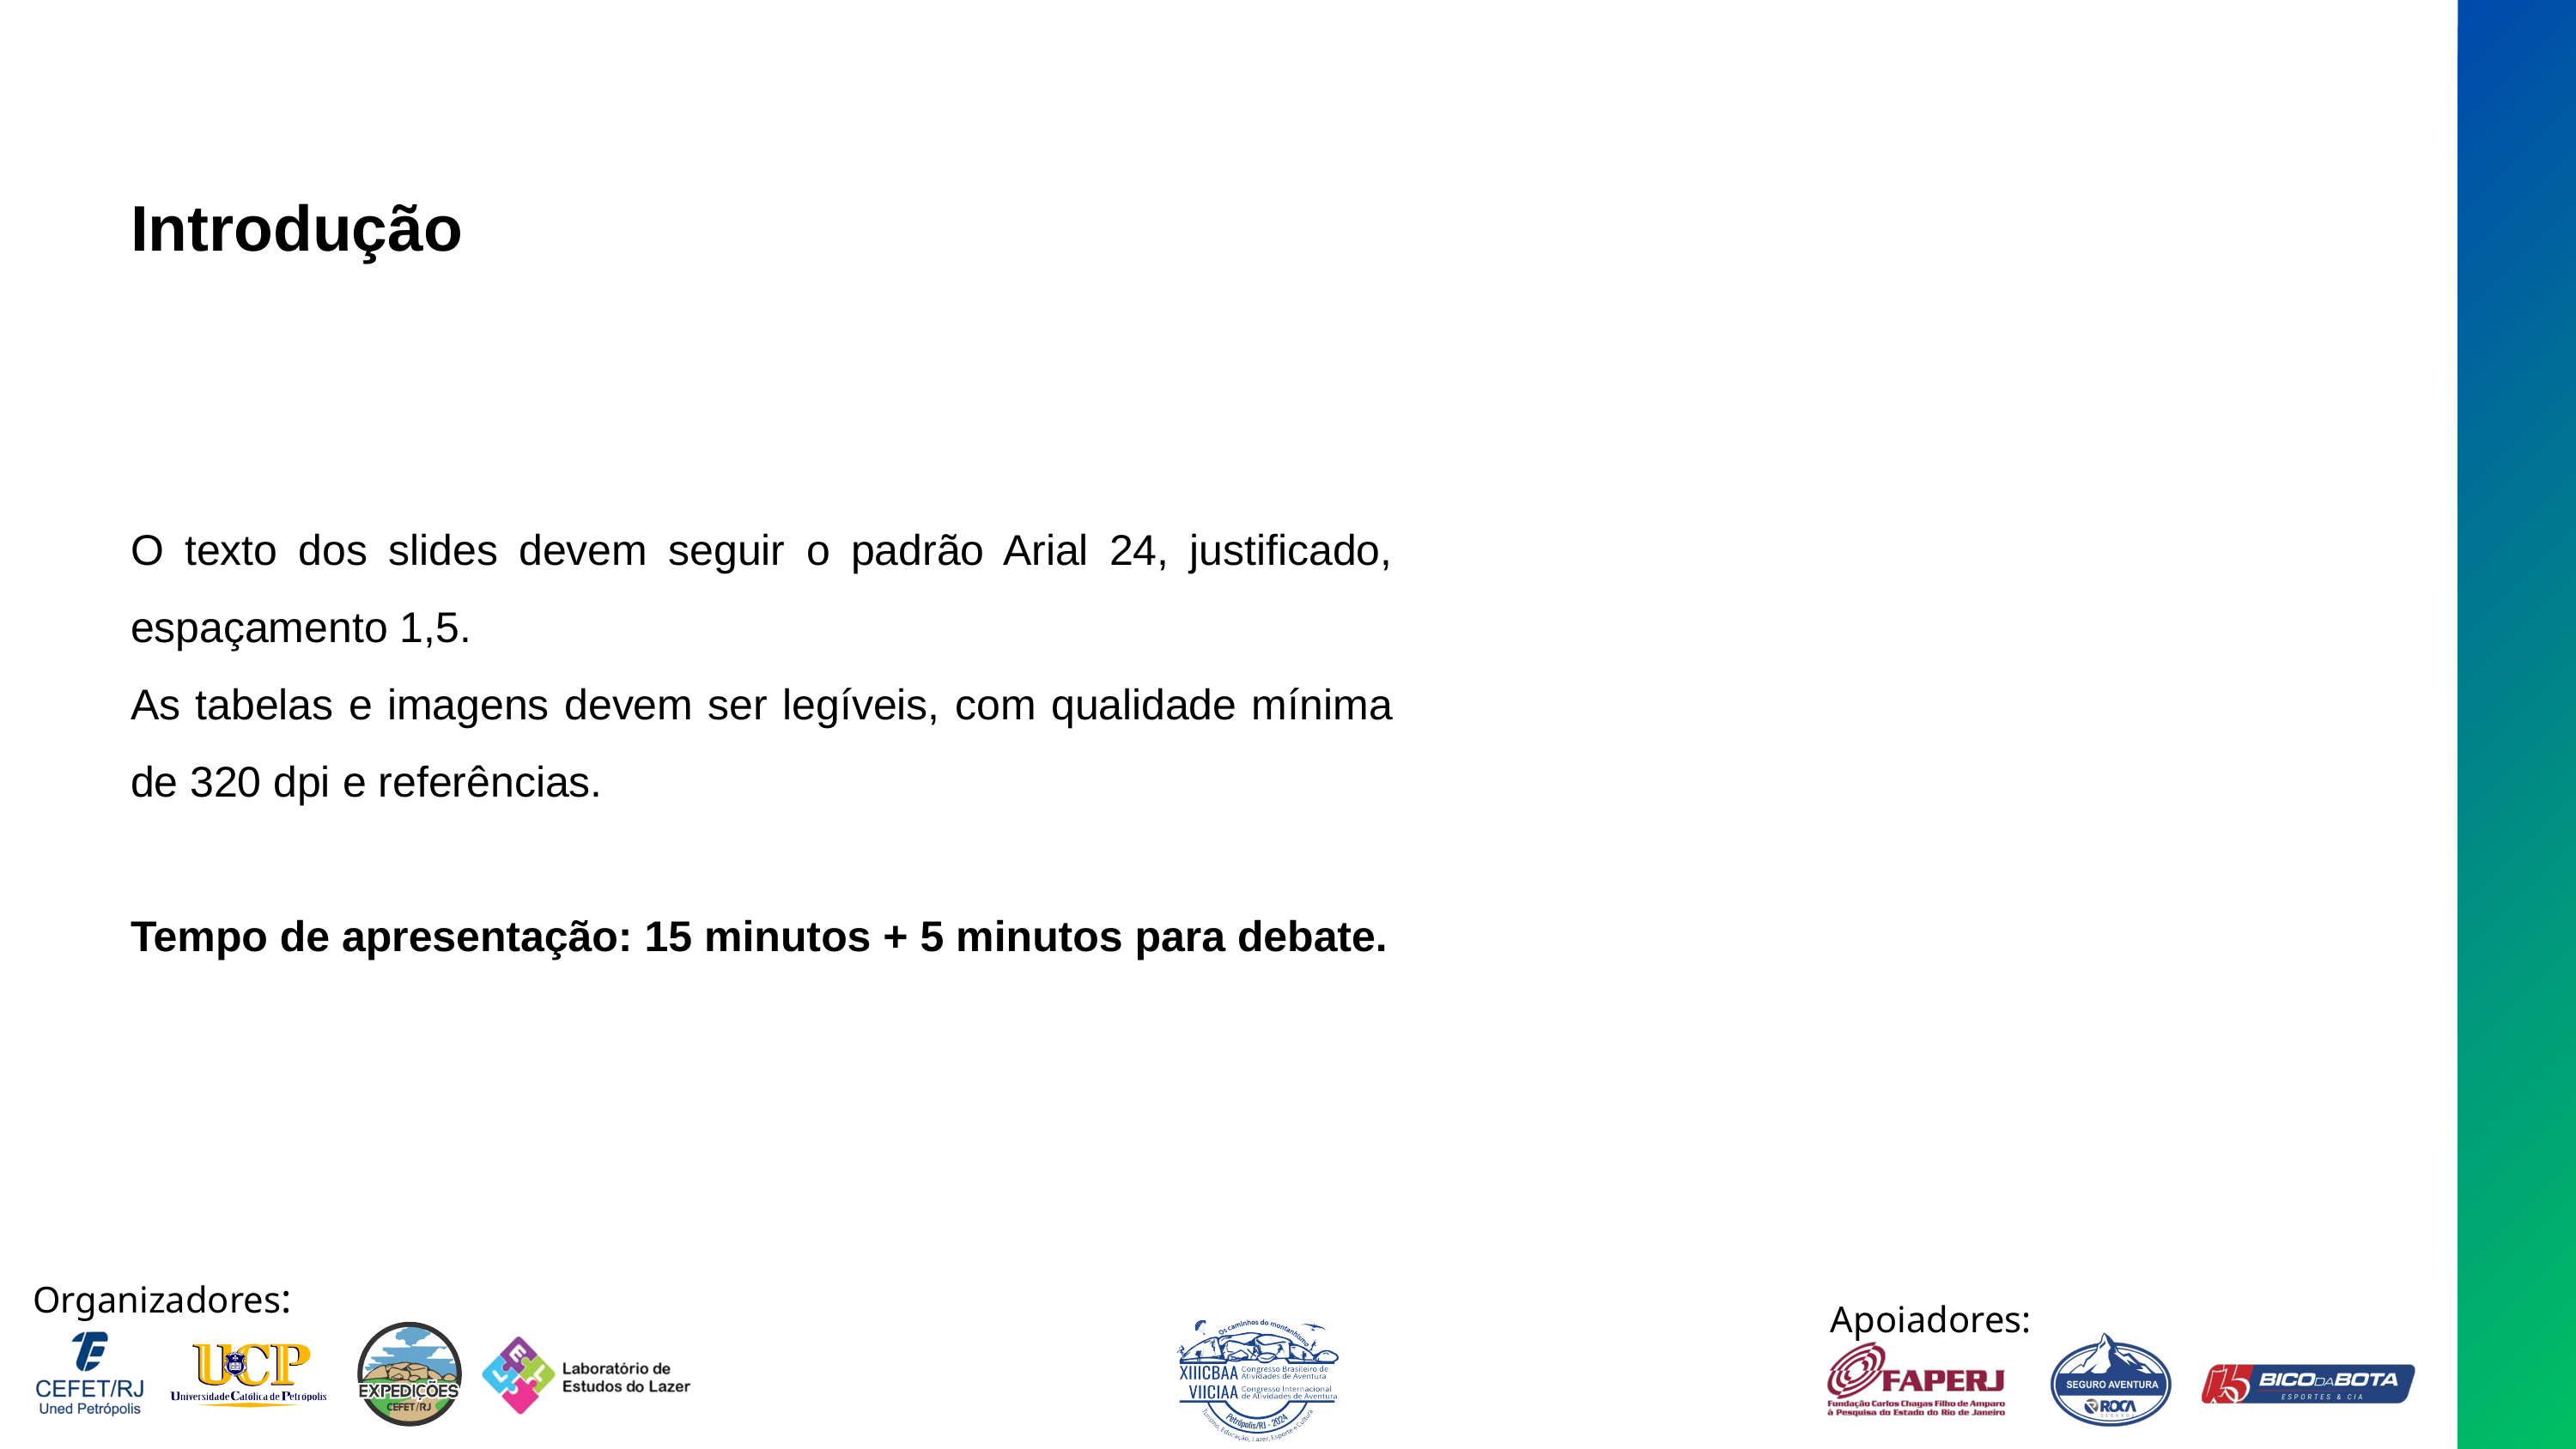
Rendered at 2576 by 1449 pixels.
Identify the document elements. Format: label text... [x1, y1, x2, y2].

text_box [2458, 0, 2576, 1449]
picture [1788, 1319, 2430, 1447]
text_box O texto dos slides devem seguir o padrão Arial 24, justificado, espaçamento 1,5. As tabelas e imagens devem ser legíveis, com qualidade mínima de 320 dpi e referências. Tempo de apresentação: 15 minutos + 5 minutos para debate. [118, 490, 1406, 967]
text_box Introdução [118, 179, 1406, 270]
picture [1169, 1319, 1339, 1443]
picture [30, 1317, 700, 1442]
text_box Apoiadores:​ [1817, 1290, 2204, 1319]
text_box Organizadores: [29, 1265, 295, 1317]
